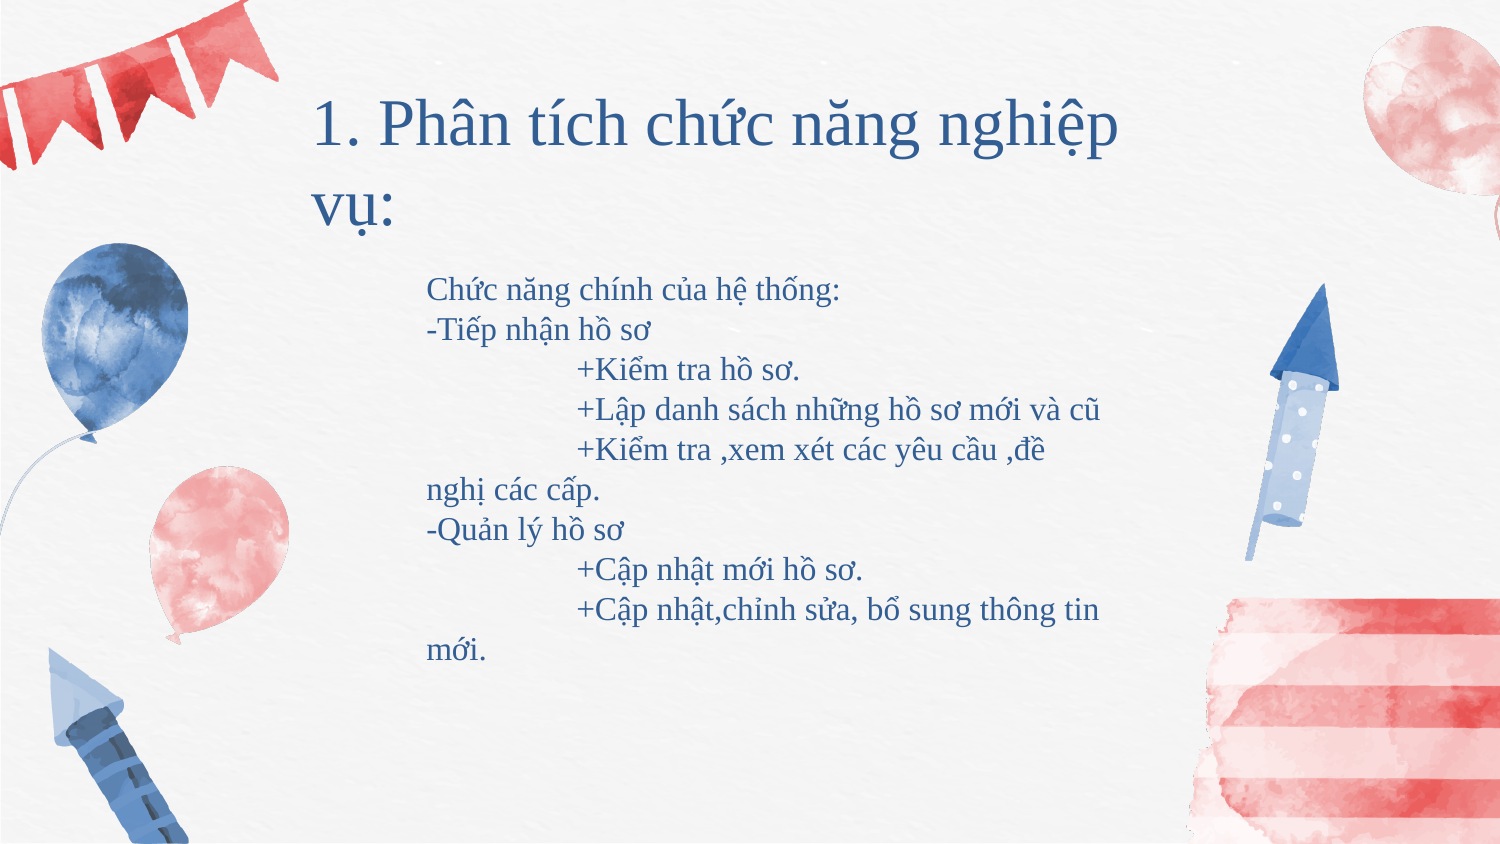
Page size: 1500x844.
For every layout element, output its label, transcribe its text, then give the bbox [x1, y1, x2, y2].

list Chức năng chính của hệ thống: -Tiếp nhận hồ sơ +Kiểm tra hồ sơ. +Lập danh sách những hồ sơ mới và cũ +Kiểm tra ,xem xét các yêu cầu ,đề nghị các cấp. -Quản lý hồ sơ +Cập nhật mới hồ sơ. +Cập nhật,chỉnh sửa, bổ sung thông tin mới. [390, 252, 1121, 804]
picture [0, 0, 1500, 844]
title 1. Phân tích chức năng nghiệp vụ: [275, 63, 1225, 161]
